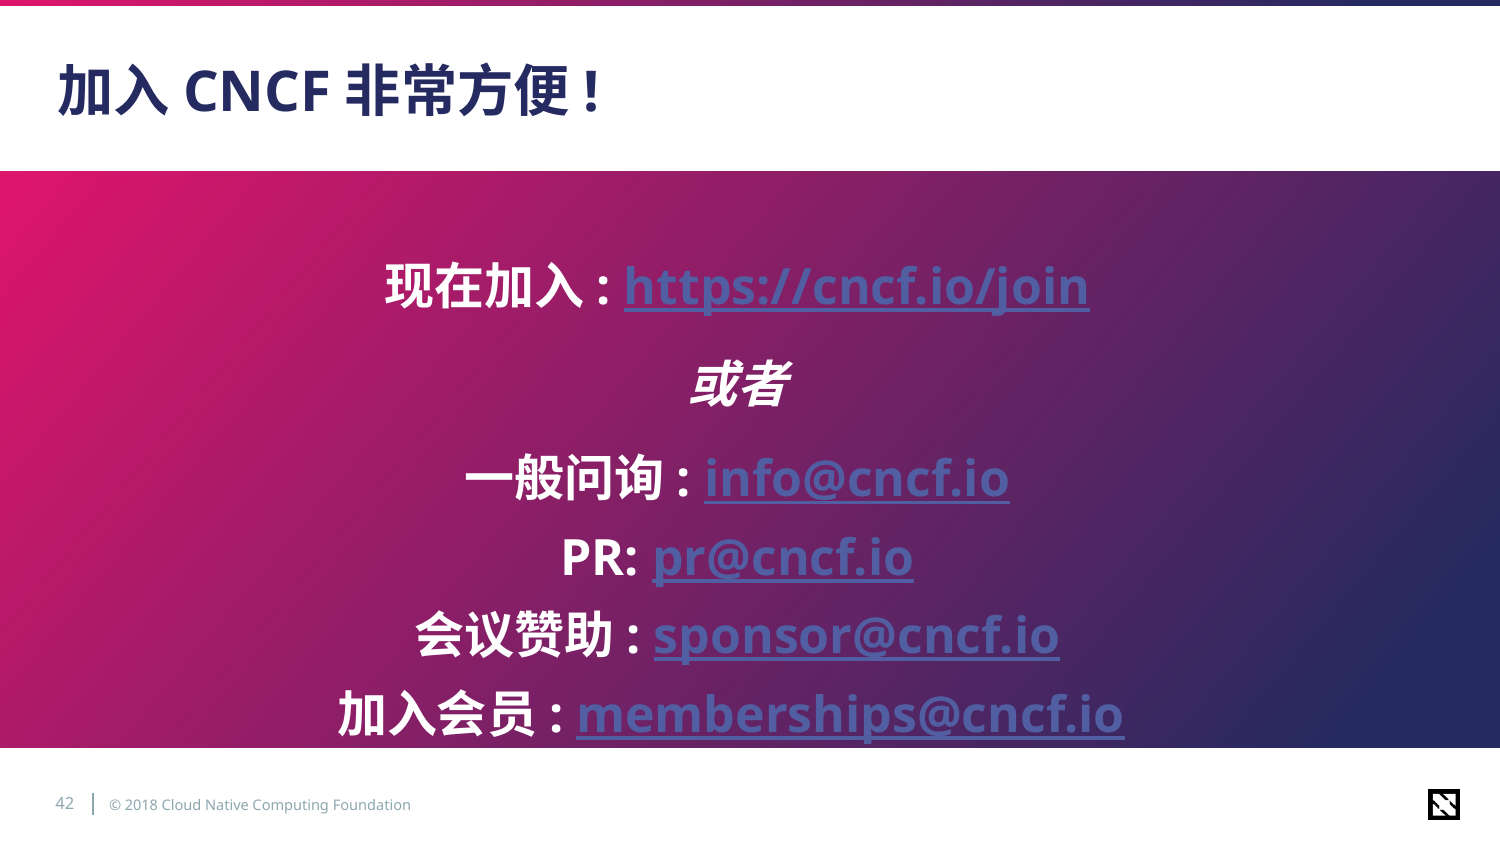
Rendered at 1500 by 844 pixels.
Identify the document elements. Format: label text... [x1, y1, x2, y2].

title 加入CNCF非常方便! [42, 52, 1458, 126]
picture [1428, 789, 1460, 820]
list 现在加入: https://cncf.io/join 或者 一般问询: info@cncf.io PR: pr@cncf.io 会议赞助: sponsor@cncf.io 加入会员: memberships@cncf.io [29, 208, 1446, 806]
text_box [0, 171, 1500, 748]
